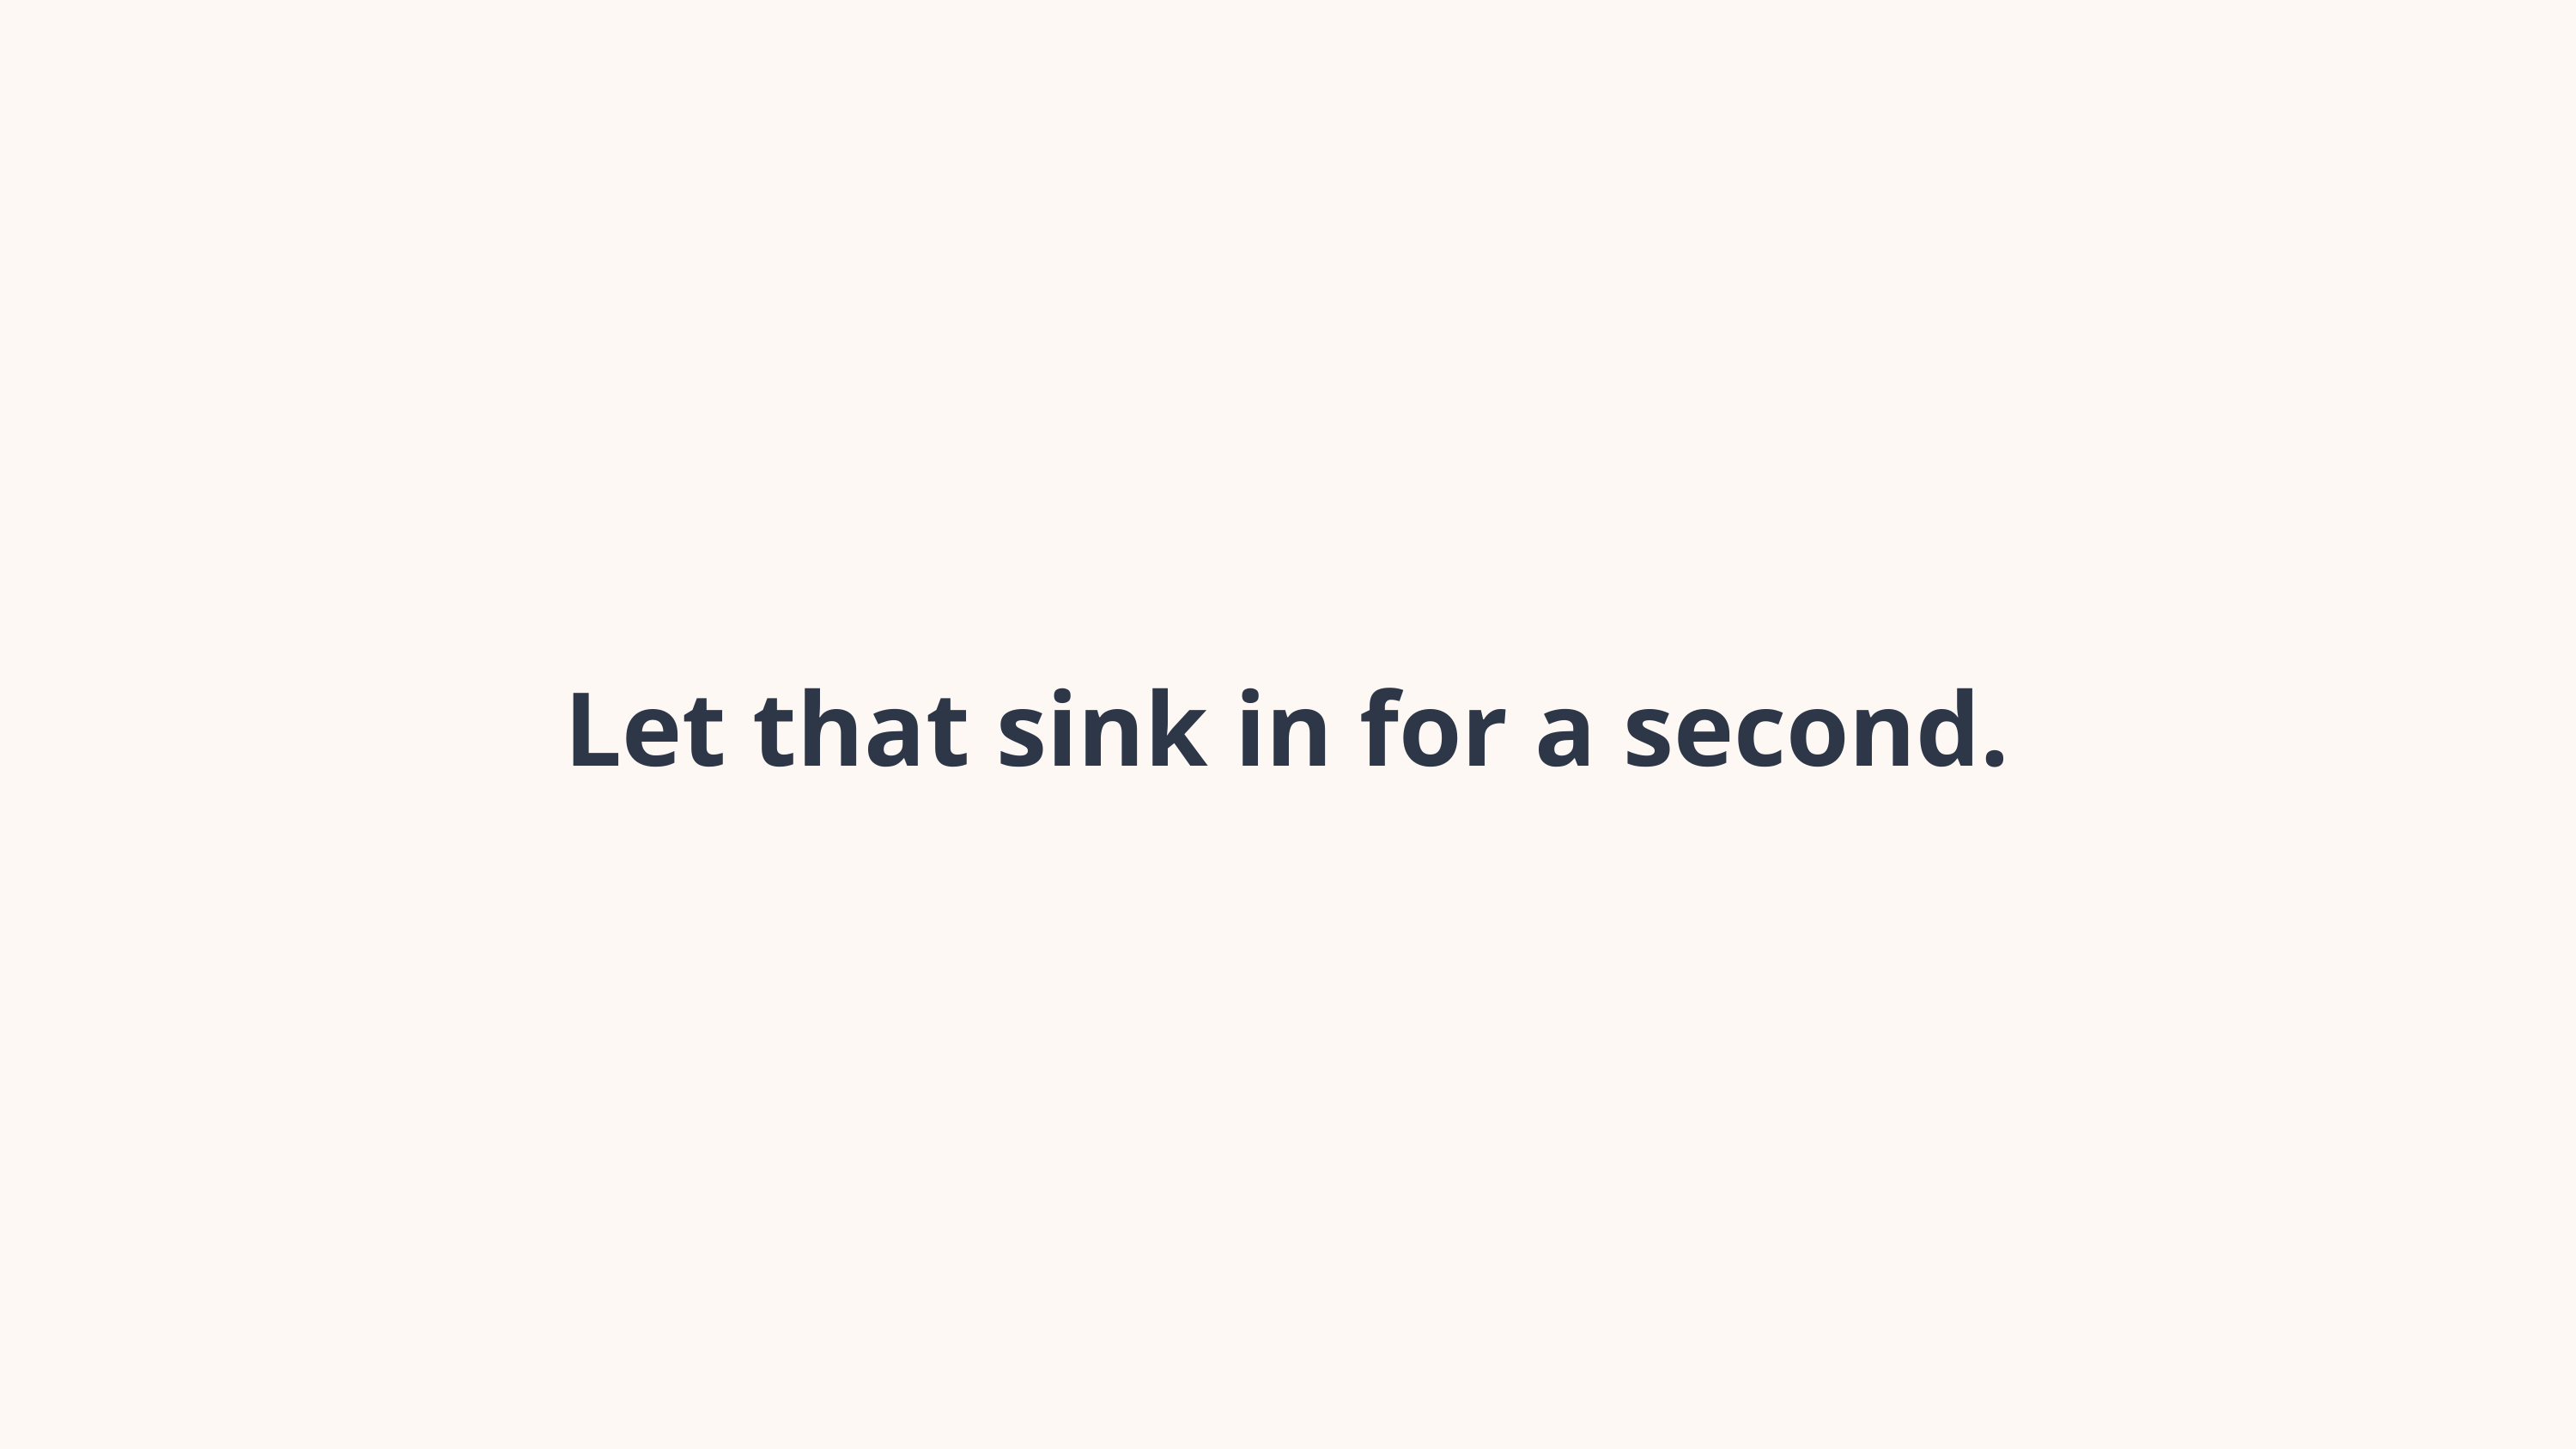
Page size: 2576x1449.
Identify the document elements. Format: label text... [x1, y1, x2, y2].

text_box Let that sink in for a second. [545, 654, 2031, 787]
